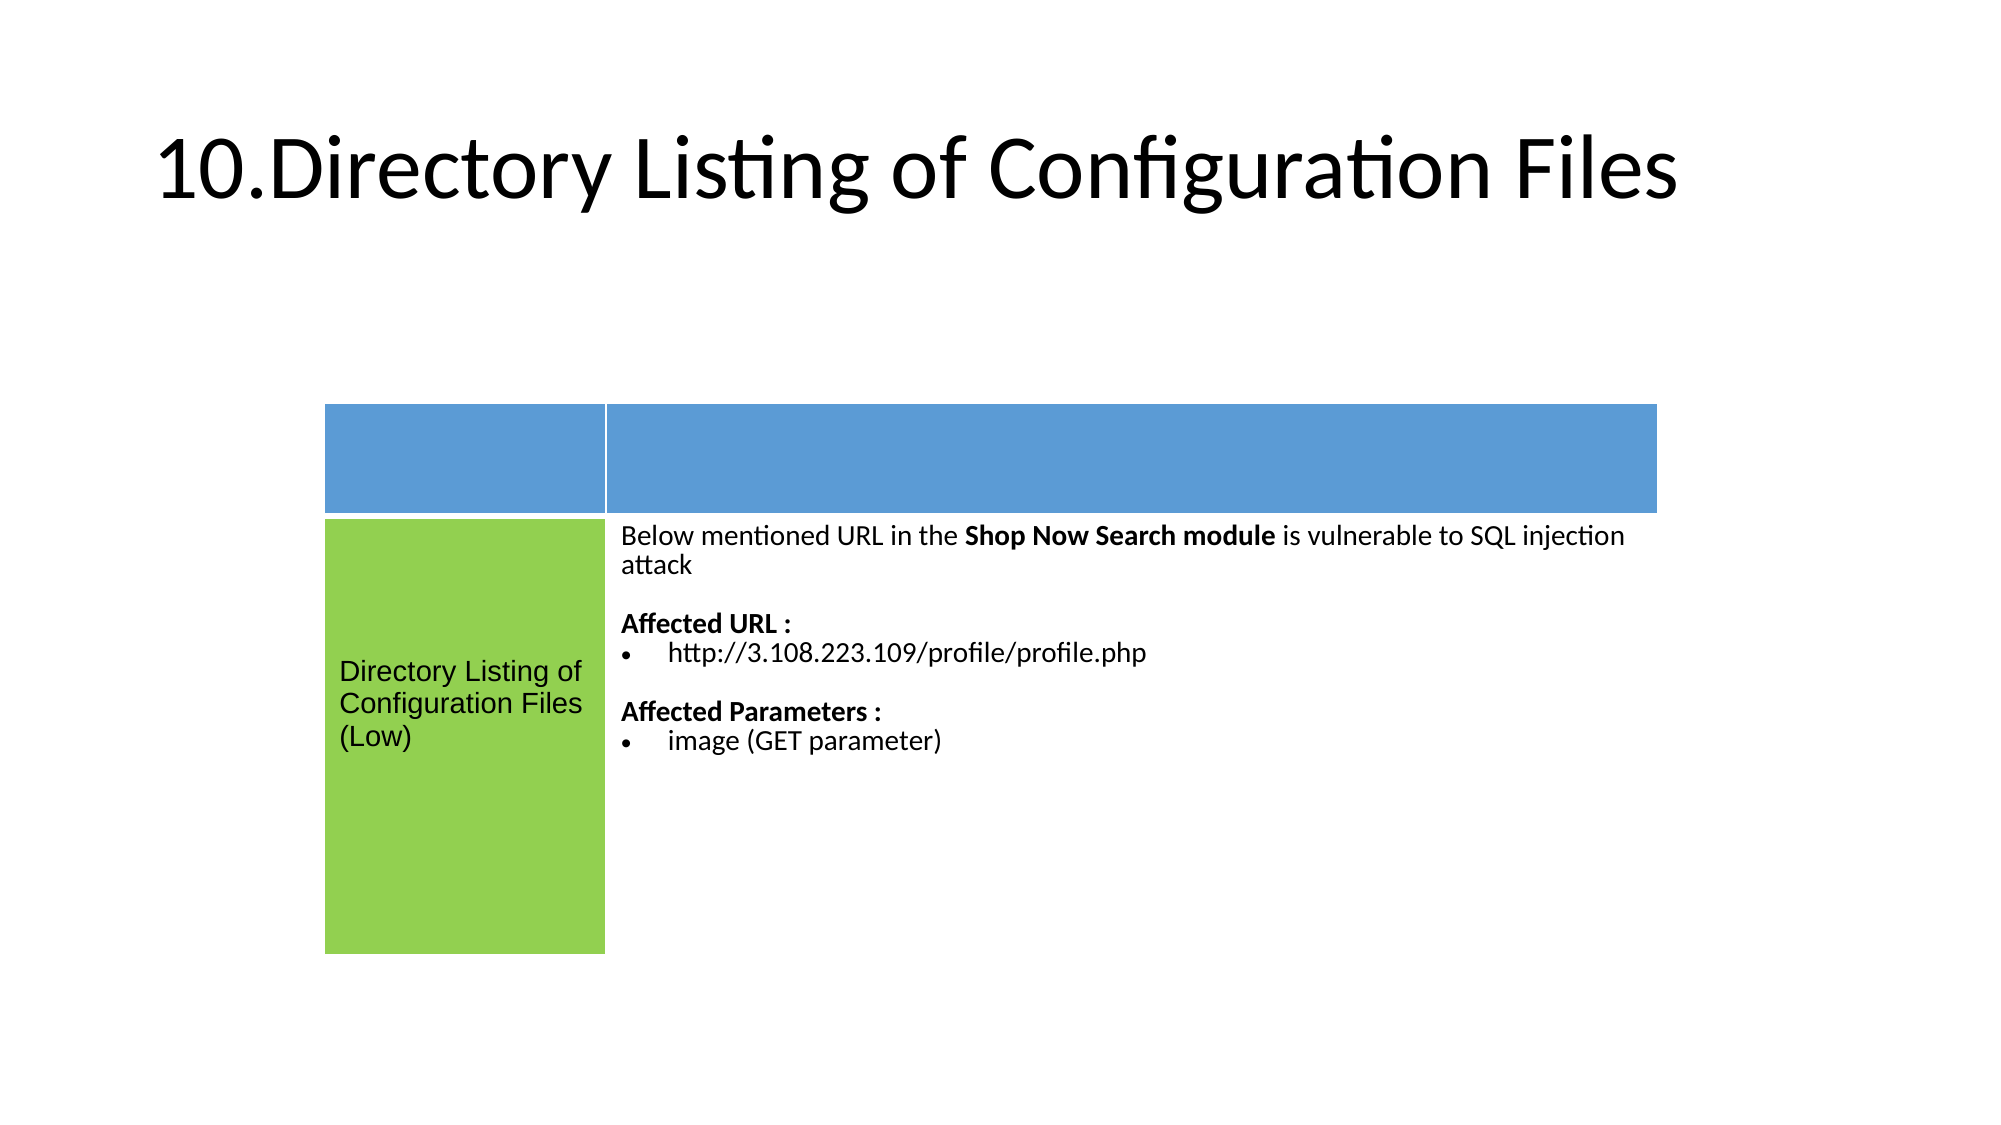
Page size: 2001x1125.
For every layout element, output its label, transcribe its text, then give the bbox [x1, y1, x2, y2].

table_header [607, 404, 1657, 513]
table_cell Below mentioned URL in the Shop Now Search module is vulnerable to SQL injection attack Affected URL : http://3.108.223.109/profile/profile.php Affected Parameters : image (GET parameter) [607, 519, 1657, 954]
table_header [325, 404, 605, 513]
table_cell Directory Listing of Configuration Files (Low) [325, 519, 605, 954]
title 10.Directory Listing of Configuration Files [137, 59, 1863, 278]
